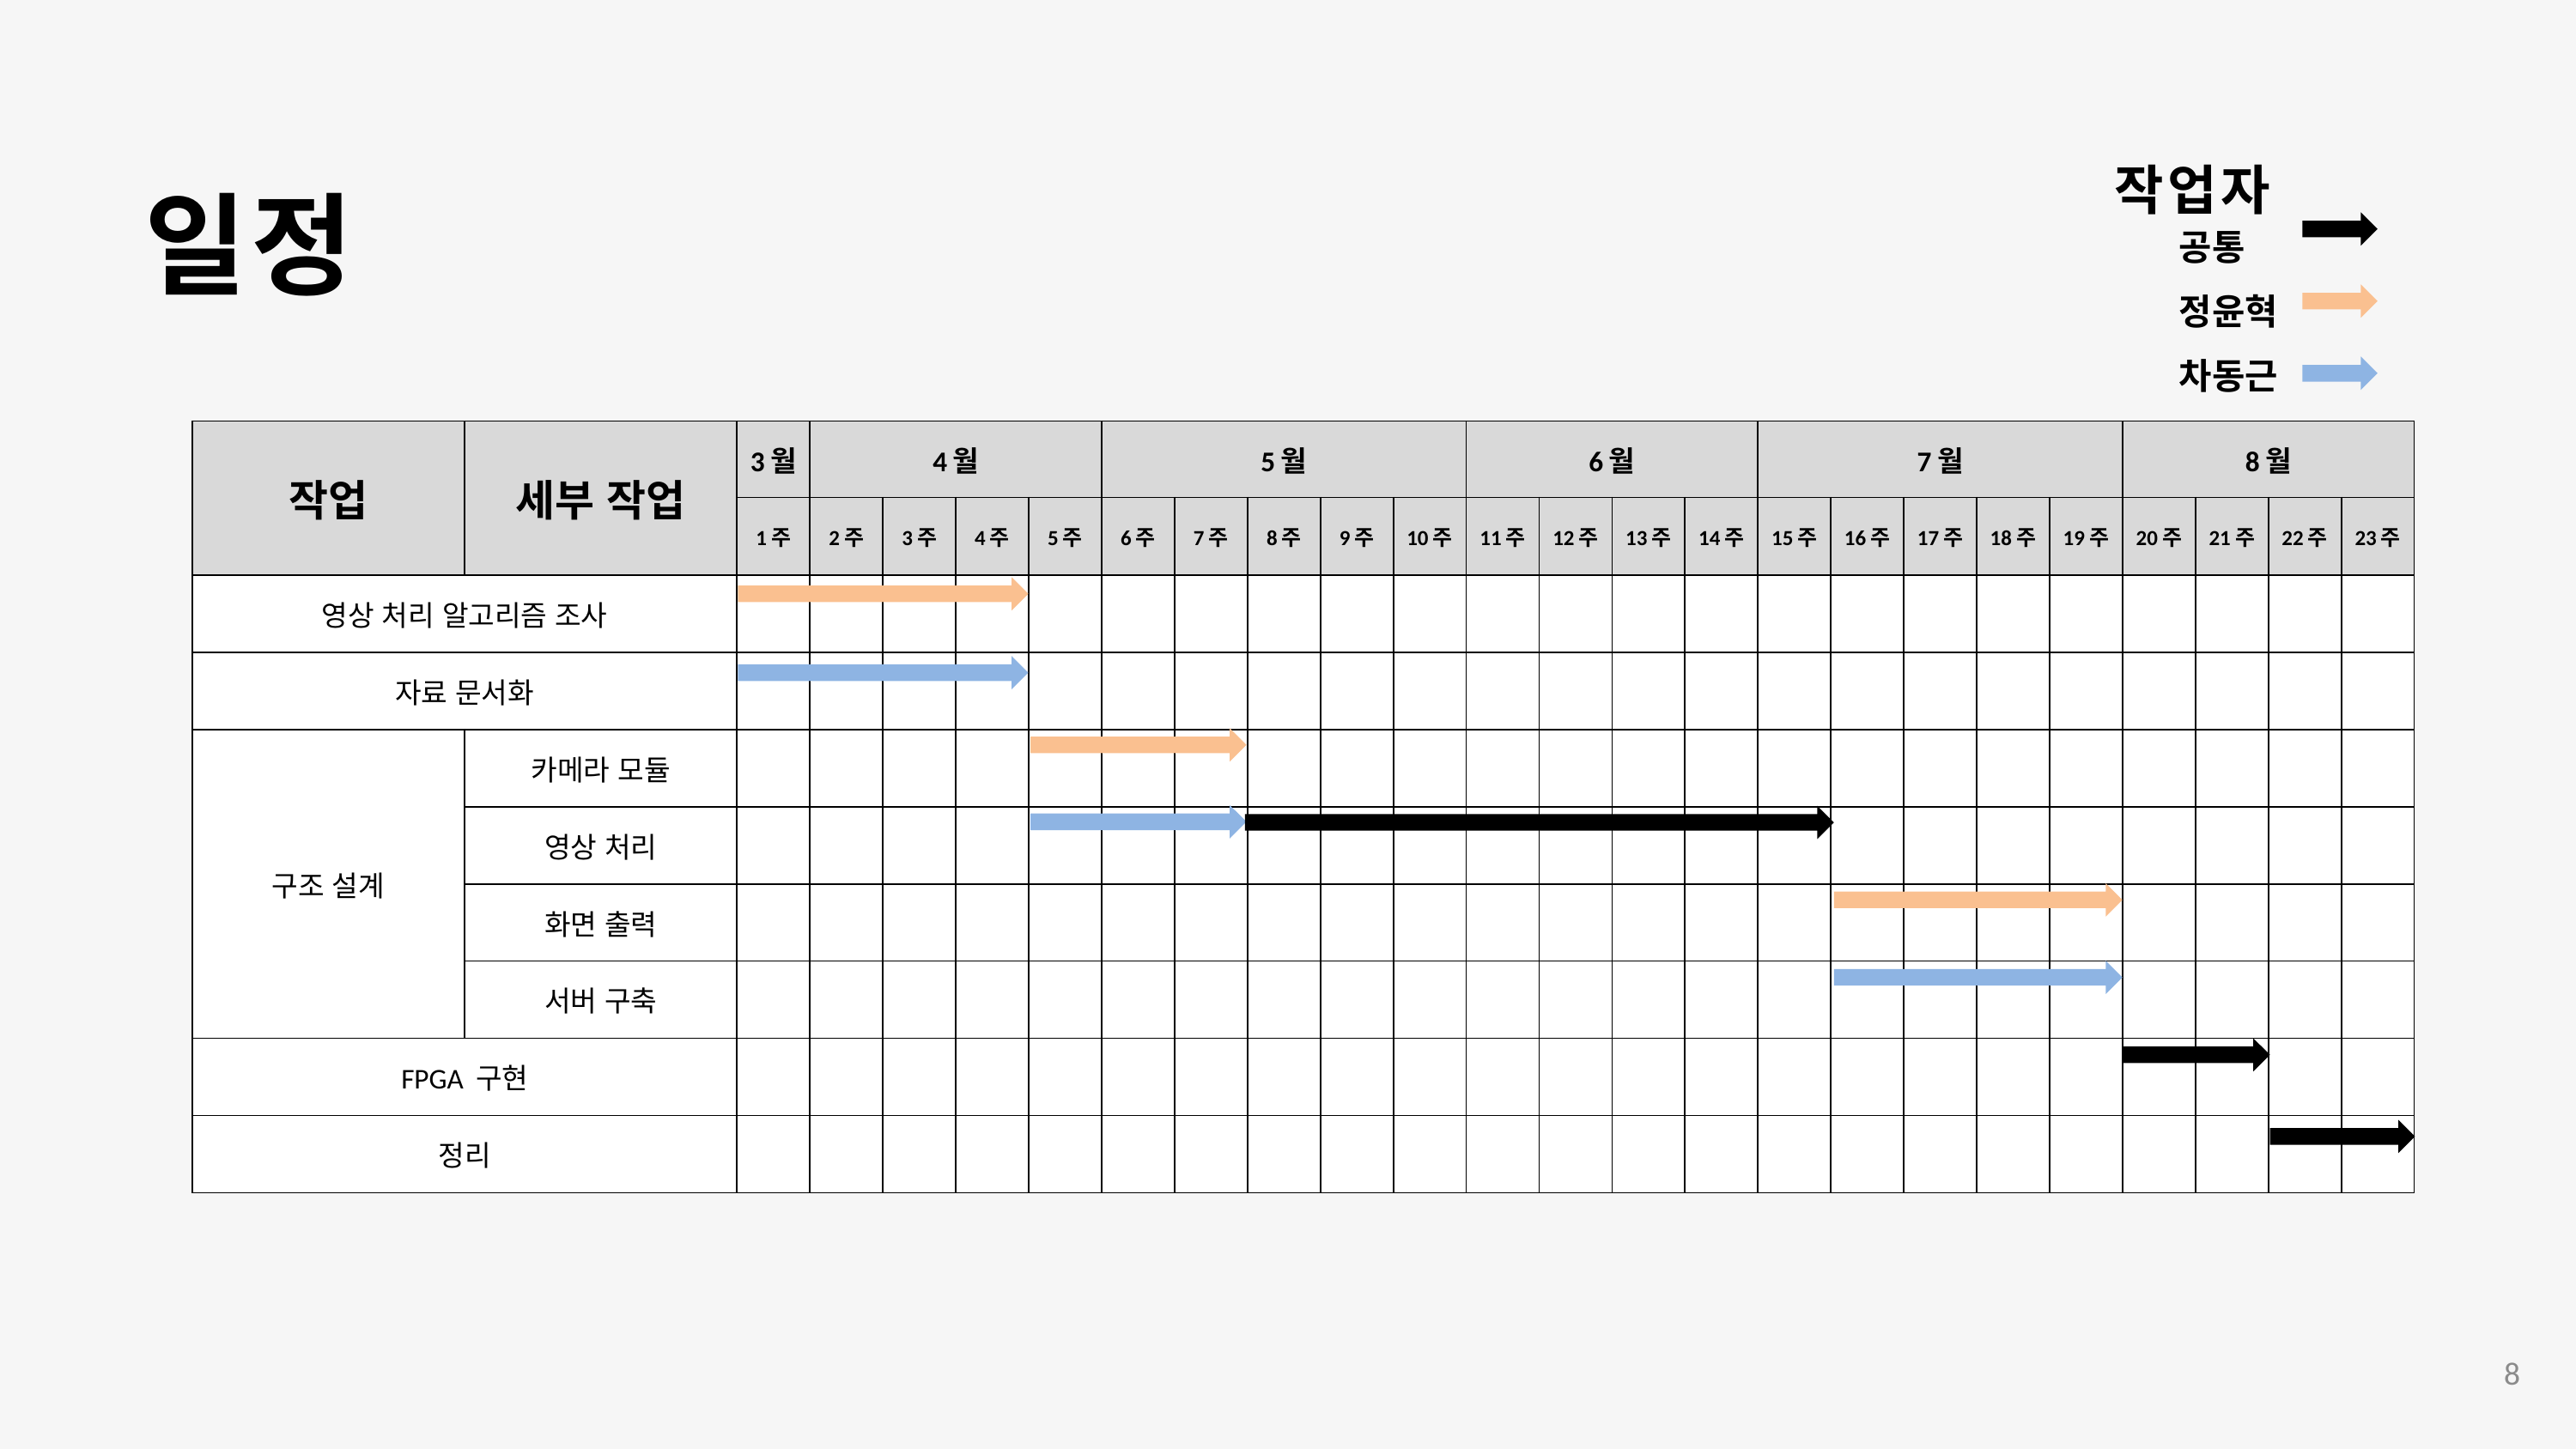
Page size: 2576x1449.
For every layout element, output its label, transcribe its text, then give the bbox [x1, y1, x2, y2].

table_cell [1176, 576, 1247, 652]
table_cell [1249, 1116, 1320, 1192]
table_cell [738, 885, 809, 961]
table_cell 영상 처리 알고리즘 조사 [193, 576, 736, 652]
table_cell [2123, 731, 2195, 806]
table_cell [1613, 833, 1684, 883]
table_cell [1905, 961, 1976, 967]
table_cell [811, 1039, 882, 1115]
table_cell [1321, 731, 1393, 806]
table_cell [1905, 1116, 1976, 1192]
table_cell [1394, 1039, 1466, 1115]
table_cell [2342, 1039, 2414, 1115]
table_cell [738, 683, 809, 729]
table_cell [1540, 731, 1612, 806]
table_cell [1686, 1116, 1757, 1192]
table_cell [1759, 576, 1830, 652]
table_cell [1832, 1039, 1903, 1115]
table_cell [1014, 576, 1028, 590]
table_cell 서버 구축 [465, 961, 736, 1038]
table_cell 17주 [1905, 498, 1976, 574]
table_cell [2269, 961, 2341, 1038]
table_cell [1030, 731, 1101, 734]
table_cell [1905, 1039, 1976, 1115]
table_cell 영상 처리 [465, 808, 736, 883]
table_cell [1759, 731, 1830, 806]
text_box [2300, 355, 2380, 392]
text_box [1832, 959, 2124, 996]
table_cell [738, 653, 809, 662]
table_cell 12주 [1540, 498, 1612, 574]
table_cell [1321, 1039, 1393, 1115]
table_cell [2123, 885, 2195, 961]
table_cell [1030, 1116, 1101, 1192]
table_cell [1978, 1039, 2049, 1115]
table_cell [738, 731, 809, 806]
table_cell [1686, 731, 1757, 806]
table_cell [1030, 808, 1101, 811]
table_cell [1394, 731, 1466, 806]
table_cell [957, 576, 1010, 583]
table_cell 정리 [193, 1116, 736, 1192]
table_cell [738, 604, 809, 652]
table_cell 16주 [1832, 498, 1903, 574]
table_cell [1978, 576, 2049, 652]
table_cell [1832, 576, 1903, 652]
table_cell [1759, 808, 1815, 812]
table_cell [811, 576, 882, 583]
table_cell [1759, 1039, 1830, 1115]
table_cell [1686, 961, 1757, 1038]
text_box [1832, 881, 2124, 919]
table_cell [1832, 653, 1903, 729]
table_cell [1540, 1039, 1612, 1115]
table_cell [1467, 731, 1539, 806]
table_header 5월 [1103, 421, 1466, 497]
table_cell [1540, 833, 1612, 883]
table_cell 21주 [2196, 498, 2268, 574]
table_cell [884, 604, 955, 652]
table_cell [2050, 808, 2122, 883]
table_cell 14주 [1686, 498, 1757, 574]
text_box [2300, 210, 2380, 248]
table_cell [1978, 653, 2049, 729]
text_box [1242, 803, 1836, 841]
table_cell 20주 [2123, 498, 2195, 574]
table_cell [2257, 1039, 2268, 1049]
table_cell 9주 [1321, 498, 1393, 574]
table_cell [1030, 885, 1101, 961]
table_cell [1030, 653, 1101, 729]
table_cell [1176, 808, 1228, 811]
table_cell 2주 [811, 498, 882, 574]
table_cell [2123, 576, 2195, 652]
table_cell [2050, 961, 2104, 967]
table_cell 8주 [1249, 498, 1320, 574]
table_cell [2196, 961, 2268, 1038]
table_header 세부 작업 [465, 421, 736, 574]
table_cell [2342, 731, 2414, 806]
table_cell [1686, 576, 1757, 652]
table_cell [2269, 1116, 2341, 1126]
table_cell [884, 808, 955, 883]
table_cell [1613, 961, 1684, 1038]
text_box [736, 654, 1030, 691]
table_cell [2123, 808, 2195, 883]
table_cell [1176, 885, 1247, 961]
table_cell [2269, 731, 2341, 806]
table_cell [811, 808, 882, 883]
table_cell [2050, 731, 2122, 806]
table_cell [884, 961, 955, 1038]
text_box 8 [2200, 1336, 2533, 1410]
table_cell 22주 [2269, 498, 2341, 574]
table_cell [738, 961, 809, 1038]
table_cell [1540, 961, 1612, 1038]
table_cell [884, 683, 955, 729]
table_cell [1686, 653, 1757, 729]
table_cell [1103, 1116, 1174, 1192]
table_cell [1249, 961, 1320, 1038]
table_cell [2342, 808, 2414, 883]
table_cell [1030, 1039, 1101, 1115]
table_cell [1832, 909, 1903, 961]
table_cell [1467, 961, 1539, 1038]
table_cell [1978, 808, 2049, 883]
table_cell [1176, 653, 1247, 729]
table_cell [957, 1039, 1028, 1115]
table_cell [1176, 749, 1247, 806]
table_cell [1321, 885, 1393, 961]
table_cell [1759, 885, 1830, 961]
table_cell [1540, 808, 1612, 812]
table_cell [1467, 576, 1539, 652]
table_cell FPGA 구현 [193, 1039, 736, 1115]
table_cell 11주 [1467, 498, 1539, 574]
table_cell [2269, 808, 2341, 883]
table_cell [1249, 808, 1320, 812]
table_cell [811, 1116, 882, 1192]
table_cell [1978, 885, 2049, 889]
table_header 8월 [2123, 421, 2414, 497]
table_cell [2050, 905, 2122, 961]
table_cell [1394, 833, 1466, 883]
table_cell [1978, 911, 2049, 961]
table_cell [1613, 885, 1684, 961]
table_cell [957, 677, 1028, 729]
table_cell [1540, 576, 1612, 652]
table_cell [1321, 576, 1393, 652]
table_cell [2196, 808, 2268, 883]
table_cell [1030, 755, 1101, 806]
table_cell [2123, 1039, 2195, 1044]
table_cell [1236, 808, 1247, 814]
table_cell 4주 [957, 498, 1028, 574]
table_cell [1686, 808, 1757, 812]
table_cell [2342, 961, 2414, 1038]
table_cell 3주 [884, 498, 955, 574]
table_cell [1832, 986, 1903, 1038]
table_cell [884, 576, 955, 583]
text_box [736, 575, 1030, 613]
table_cell 15주 [1759, 498, 1830, 574]
table_cell [1394, 576, 1466, 652]
table_cell [738, 808, 809, 883]
table_cell [1176, 1116, 1247, 1192]
table_cell [1176, 1039, 1247, 1115]
table_cell [1030, 833, 1101, 883]
table_cell [2196, 731, 2268, 806]
table_cell [1176, 829, 1247, 883]
table_cell [2111, 885, 2122, 895]
table_cell [1236, 731, 1247, 742]
table_cell [2196, 885, 2268, 961]
table_cell [957, 1116, 1028, 1192]
table_cell [1249, 885, 1320, 961]
text_box 공통 정윤혁 차동근 [2178, 203, 2576, 397]
table_cell [2342, 1142, 2414, 1192]
table_cell [1176, 731, 1228, 734]
table_cell 23주 [2342, 498, 2414, 574]
table_cell [1394, 808, 1466, 812]
text_box [2120, 1036, 2272, 1074]
table_cell [1249, 833, 1320, 883]
table_cell [1394, 1116, 1466, 1192]
table_header 4월 [811, 421, 1101, 497]
text_box [2300, 282, 2380, 320]
table_cell [2196, 1061, 2268, 1115]
table_cell [1686, 1039, 1757, 1115]
table_cell [1249, 731, 1320, 806]
table_cell [1905, 808, 1976, 883]
table_cell [1978, 988, 2049, 1038]
table_cell [1832, 808, 1903, 883]
table_cell [1103, 808, 1174, 811]
table_cell [2050, 576, 2122, 652]
table_cell 19주 [2050, 498, 2122, 574]
table_cell [1613, 1039, 1684, 1115]
table_cell [2196, 653, 2268, 729]
table_cell [1613, 808, 1684, 812]
table_cell [884, 653, 955, 662]
table_cell 1주 [738, 498, 809, 574]
table_cell [2123, 1116, 2195, 1192]
table_cell 7주 [1176, 498, 1247, 574]
table_cell 5주 [1030, 498, 1101, 574]
table_cell [2196, 576, 2268, 652]
table_cell [1686, 833, 1757, 883]
table_cell [2050, 653, 2122, 729]
table_cell [957, 961, 1028, 1038]
table_cell [957, 653, 1028, 669]
table_cell [1103, 731, 1174, 734]
table_cell [1613, 1116, 1684, 1192]
table_cell [1394, 961, 1466, 1038]
table_cell [1905, 653, 1976, 729]
table_cell [1103, 755, 1174, 806]
table_cell [1321, 833, 1393, 883]
table_cell [2269, 576, 2341, 652]
table_cell [957, 808, 1028, 883]
table_cell [1030, 576, 1101, 652]
table_cell 18주 [1978, 498, 2049, 574]
table_cell [1249, 576, 1320, 652]
table_cell [1832, 885, 1903, 890]
table_cell [1394, 885, 1466, 961]
text_box 일정 [144, 153, 1466, 309]
table_cell [1394, 653, 1466, 729]
table_cell 6주 [1103, 498, 1174, 574]
table_header 6월 [1467, 421, 1757, 497]
table_cell [2269, 653, 2341, 729]
table_cell [2050, 885, 2104, 889]
table_cell [811, 683, 882, 729]
table_cell [2050, 1039, 2122, 1115]
table_cell [2269, 885, 2341, 961]
table_cell [1321, 653, 1393, 729]
table_cell [2196, 1039, 2251, 1044]
table_cell [1103, 653, 1174, 729]
table_cell [738, 1116, 809, 1192]
table_cell [1832, 1116, 1903, 1192]
table_cell [884, 731, 955, 806]
table_cell [1832, 961, 1903, 968]
table_cell [1467, 885, 1539, 961]
text_box [2268, 1118, 2417, 1155]
table_cell [1321, 808, 1393, 812]
table_cell [884, 1039, 955, 1115]
table_cell 13주 [1613, 498, 1684, 574]
table_cell [1832, 731, 1903, 806]
table_cell 화면 출력 [465, 885, 736, 961]
table_cell [1249, 1039, 1320, 1115]
table_cell 10주 [1394, 498, 1466, 574]
table_cell [1321, 1116, 1393, 1192]
table_cell [1978, 1116, 2049, 1192]
table_cell [2342, 653, 2414, 729]
table_cell [1540, 1116, 1612, 1192]
table_header 3월 [738, 421, 809, 497]
table_header 작업 [193, 421, 464, 574]
table_cell [1823, 808, 1830, 815]
table_cell [1467, 808, 1539, 812]
table_cell [738, 1039, 809, 1115]
table_cell [2123, 1065, 2195, 1115]
table_cell [1759, 961, 1830, 1038]
table_cell [1176, 961, 1247, 1038]
table_cell 자료 문서화 [193, 653, 736, 729]
table_cell [811, 885, 882, 961]
table_cell [2269, 1147, 2341, 1192]
table_cell [1905, 576, 1976, 652]
table_cell 구조 설계 [193, 731, 464, 1038]
table_cell 카메라 모듈 [465, 731, 736, 806]
table_cell [957, 731, 1028, 806]
table_cell [2123, 961, 2195, 1038]
table_cell [1759, 830, 1830, 883]
table_cell [1540, 653, 1612, 729]
table_cell [1613, 731, 1684, 806]
table_cell [1467, 653, 1539, 729]
text_box 작업자 [2114, 65, 2372, 221]
table_cell [1467, 1116, 1539, 1192]
table_cell [1249, 653, 1320, 729]
table_cell [1103, 885, 1174, 961]
table_cell [1905, 885, 1976, 889]
table_cell [2050, 1116, 2122, 1192]
table_cell [811, 604, 882, 652]
table_cell [957, 885, 1028, 961]
text_box [1028, 803, 1242, 840]
table_cell [1686, 885, 1757, 961]
table_cell [811, 731, 882, 806]
table_cell [2123, 653, 2195, 729]
table_cell [738, 576, 809, 583]
table_cell [1321, 961, 1393, 1038]
table_cell [1905, 911, 1976, 961]
table_cell [811, 961, 882, 1038]
table_cell [957, 598, 1028, 652]
table_cell [1540, 885, 1612, 961]
text_box [1028, 726, 1249, 764]
table_cell [1978, 731, 2049, 806]
table_cell [2342, 885, 2414, 961]
table_cell [1905, 731, 1976, 806]
table_cell [1030, 961, 1101, 1038]
table_cell [811, 653, 882, 662]
table_header 7월 [1759, 421, 2122, 497]
table_cell [1103, 1039, 1174, 1115]
table_cell [1103, 576, 1174, 652]
table_cell [2269, 1039, 2341, 1115]
table_cell [1467, 833, 1539, 883]
table_cell [884, 885, 955, 961]
table_cell [1978, 961, 2049, 967]
table_cell [1103, 833, 1174, 883]
table_cell [2342, 576, 2414, 652]
table_cell [2111, 961, 2122, 973]
table_cell [2342, 1116, 2414, 1131]
table_cell [1467, 1039, 1539, 1115]
table_cell [1613, 653, 1684, 729]
table_cell [1613, 576, 1684, 652]
table_cell [884, 1116, 955, 1192]
table_cell [1759, 1116, 1830, 1192]
table_cell [1103, 961, 1174, 1038]
table_cell [1759, 653, 1830, 729]
table_cell [1905, 988, 1976, 1038]
table_cell [2196, 1116, 2268, 1192]
table_cell [2050, 982, 2122, 1038]
